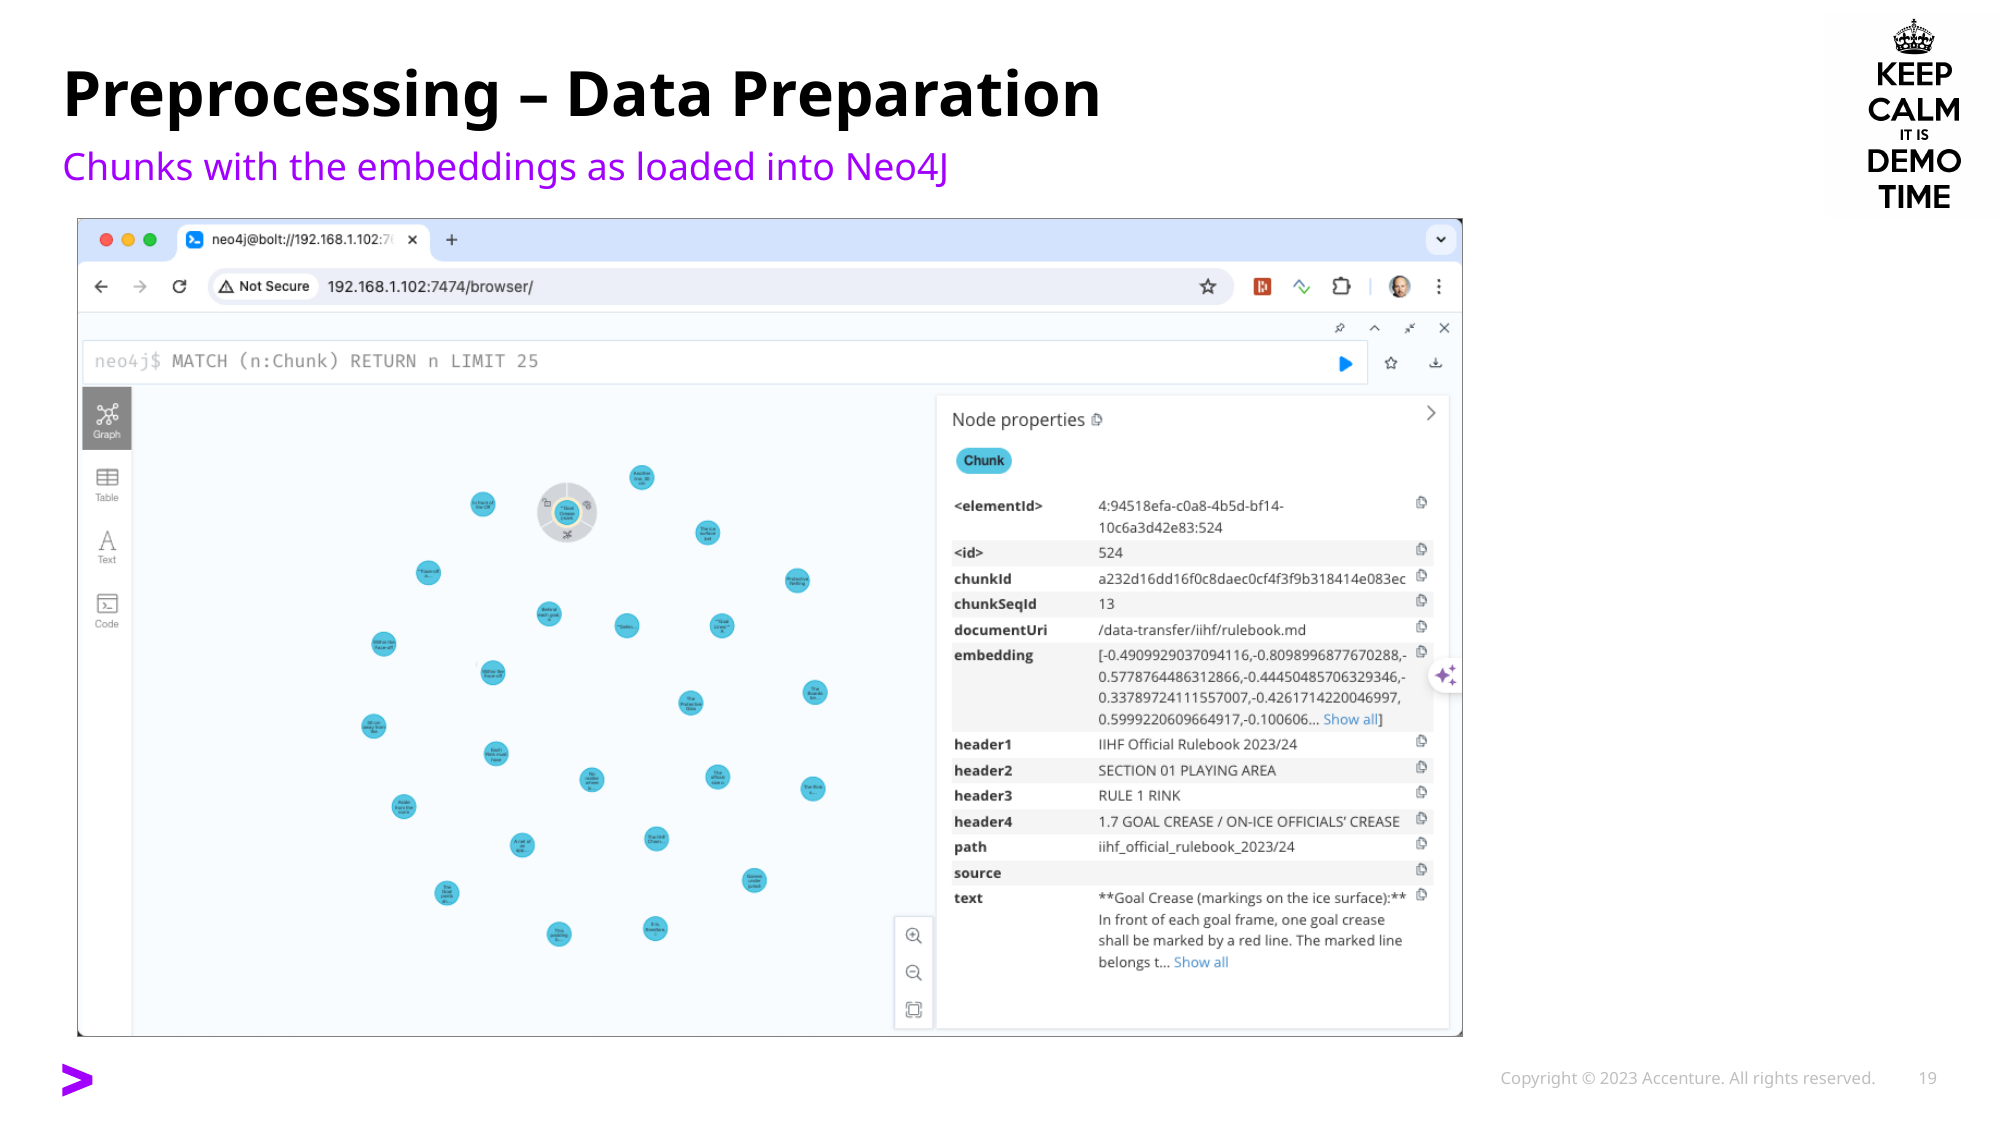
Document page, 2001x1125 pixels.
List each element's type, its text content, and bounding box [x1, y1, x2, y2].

title Preprocessing – Data Preparation [62, 62, 1825, 136]
picture [77, 218, 1463, 1037]
picture [1825, 12, 2000, 219]
list Chunks with the embeddings as loaded into Neo4J [62, 143, 1825, 219]
